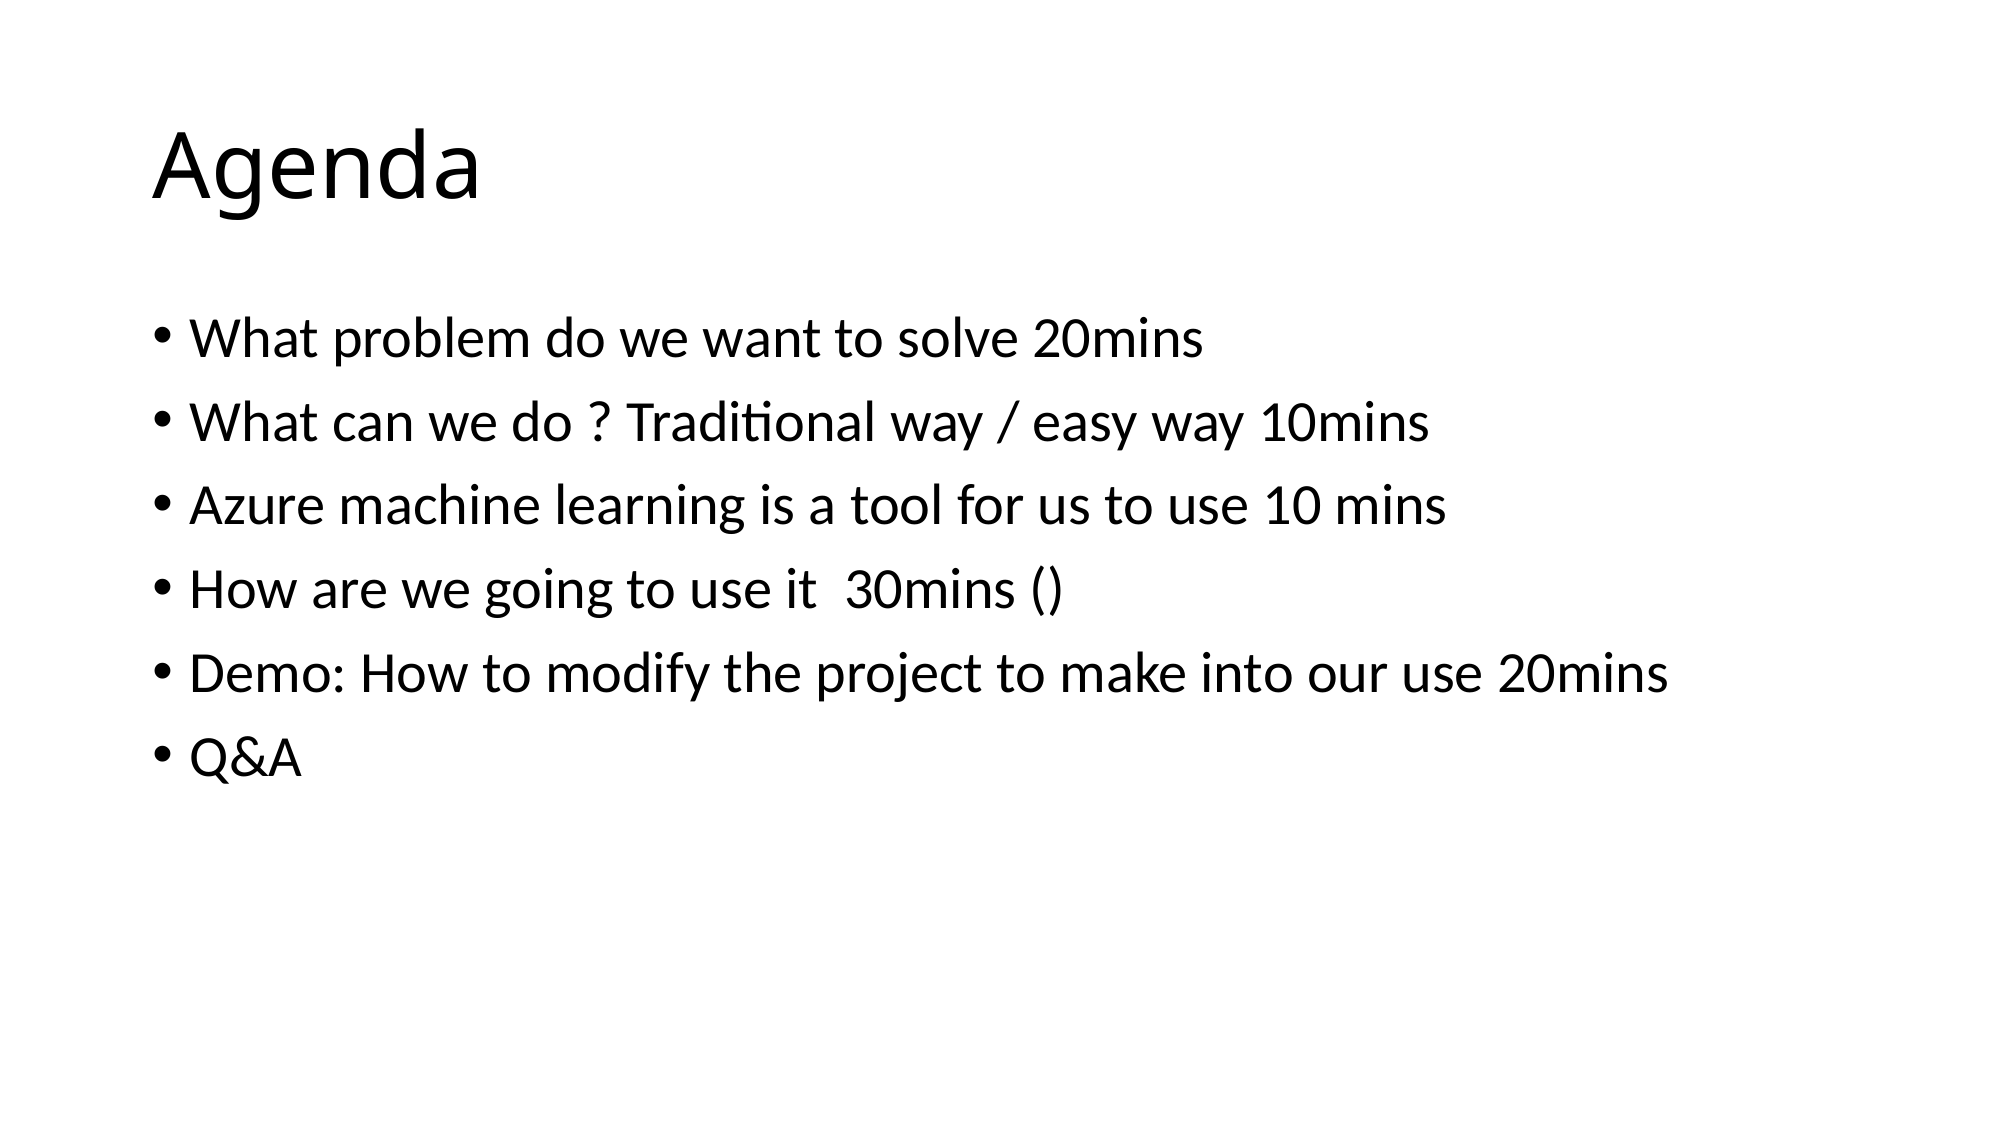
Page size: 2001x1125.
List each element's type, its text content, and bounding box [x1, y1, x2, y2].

list What problem do we want to solve 20mins What can we do ? Traditional way / easy way 10mins Azure machine learning is a tool for us to use 10 mins How are we going to use it 30mins () Demo: How to modify the project to make into our use 20mins Q&A [137, 299, 1863, 1014]
title Agenda [137, 59, 1863, 278]
